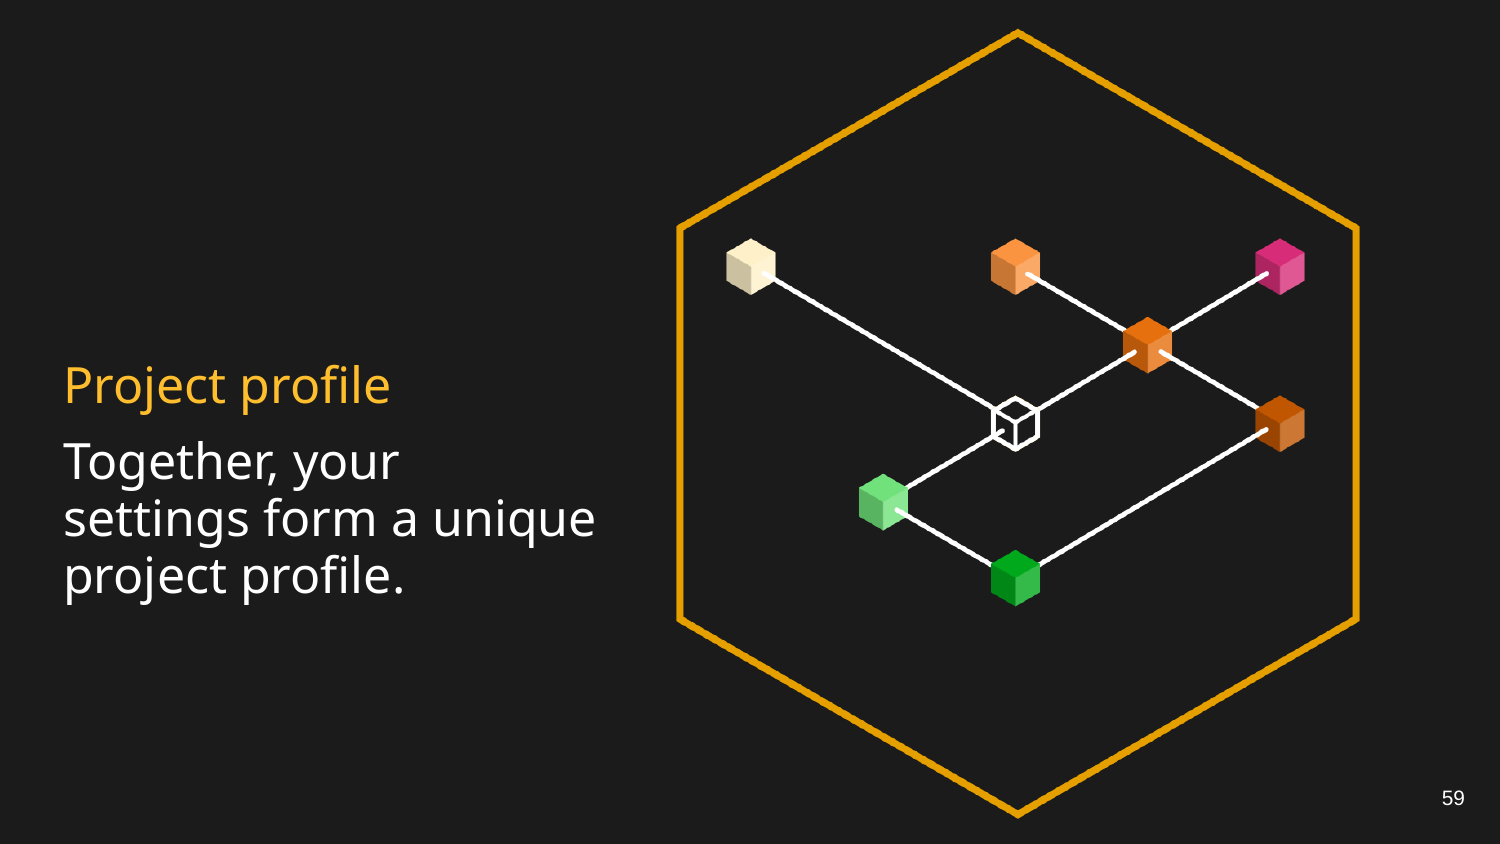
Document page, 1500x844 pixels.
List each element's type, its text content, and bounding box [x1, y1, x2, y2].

title Project profile [48, 110, 638, 429]
picture [655, 0, 1500, 844]
list Together, your settings form a unique project profile. [48, 418, 614, 776]
